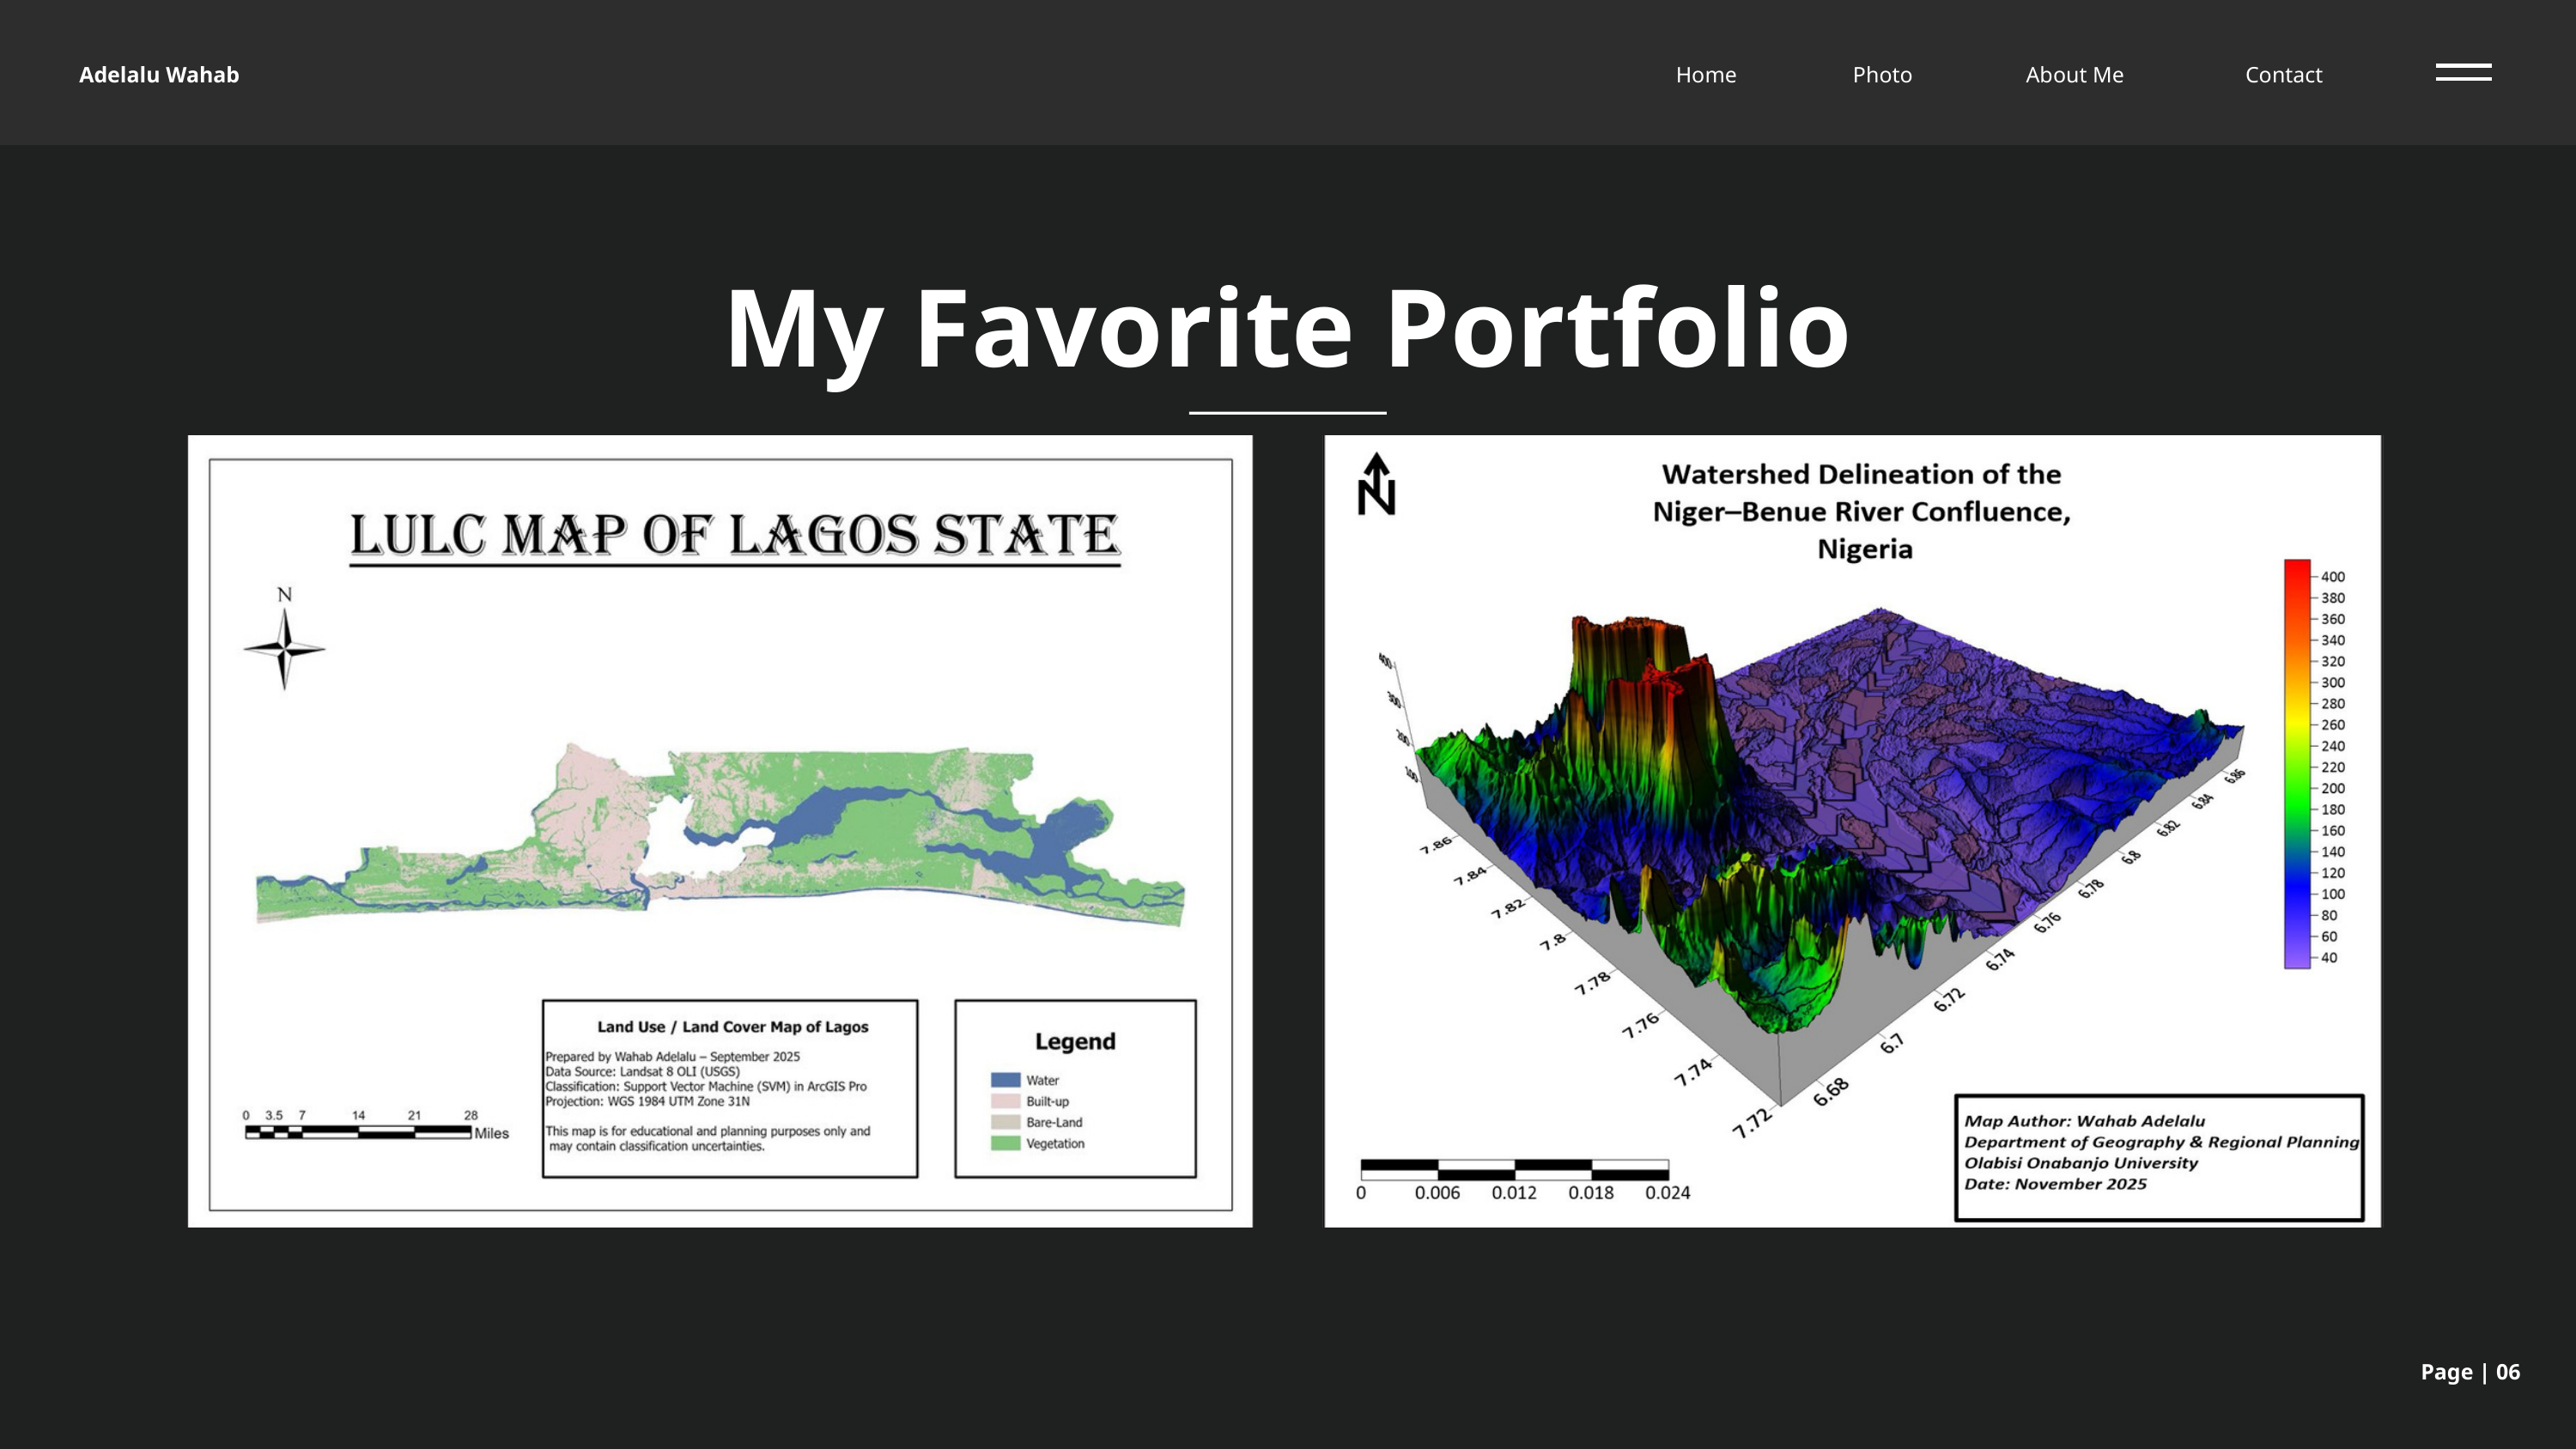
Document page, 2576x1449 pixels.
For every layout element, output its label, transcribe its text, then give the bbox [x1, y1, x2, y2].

text_box My Favorite Portfolio [538, 269, 2038, 389]
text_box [2435, 64, 2493, 69]
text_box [2435, 76, 2493, 82]
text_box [1322, 435, 2384, 1228]
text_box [187, 435, 1254, 1228]
text_box Page | 06 [2406, 1354, 2521, 1385]
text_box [0, 0, 2576, 145]
